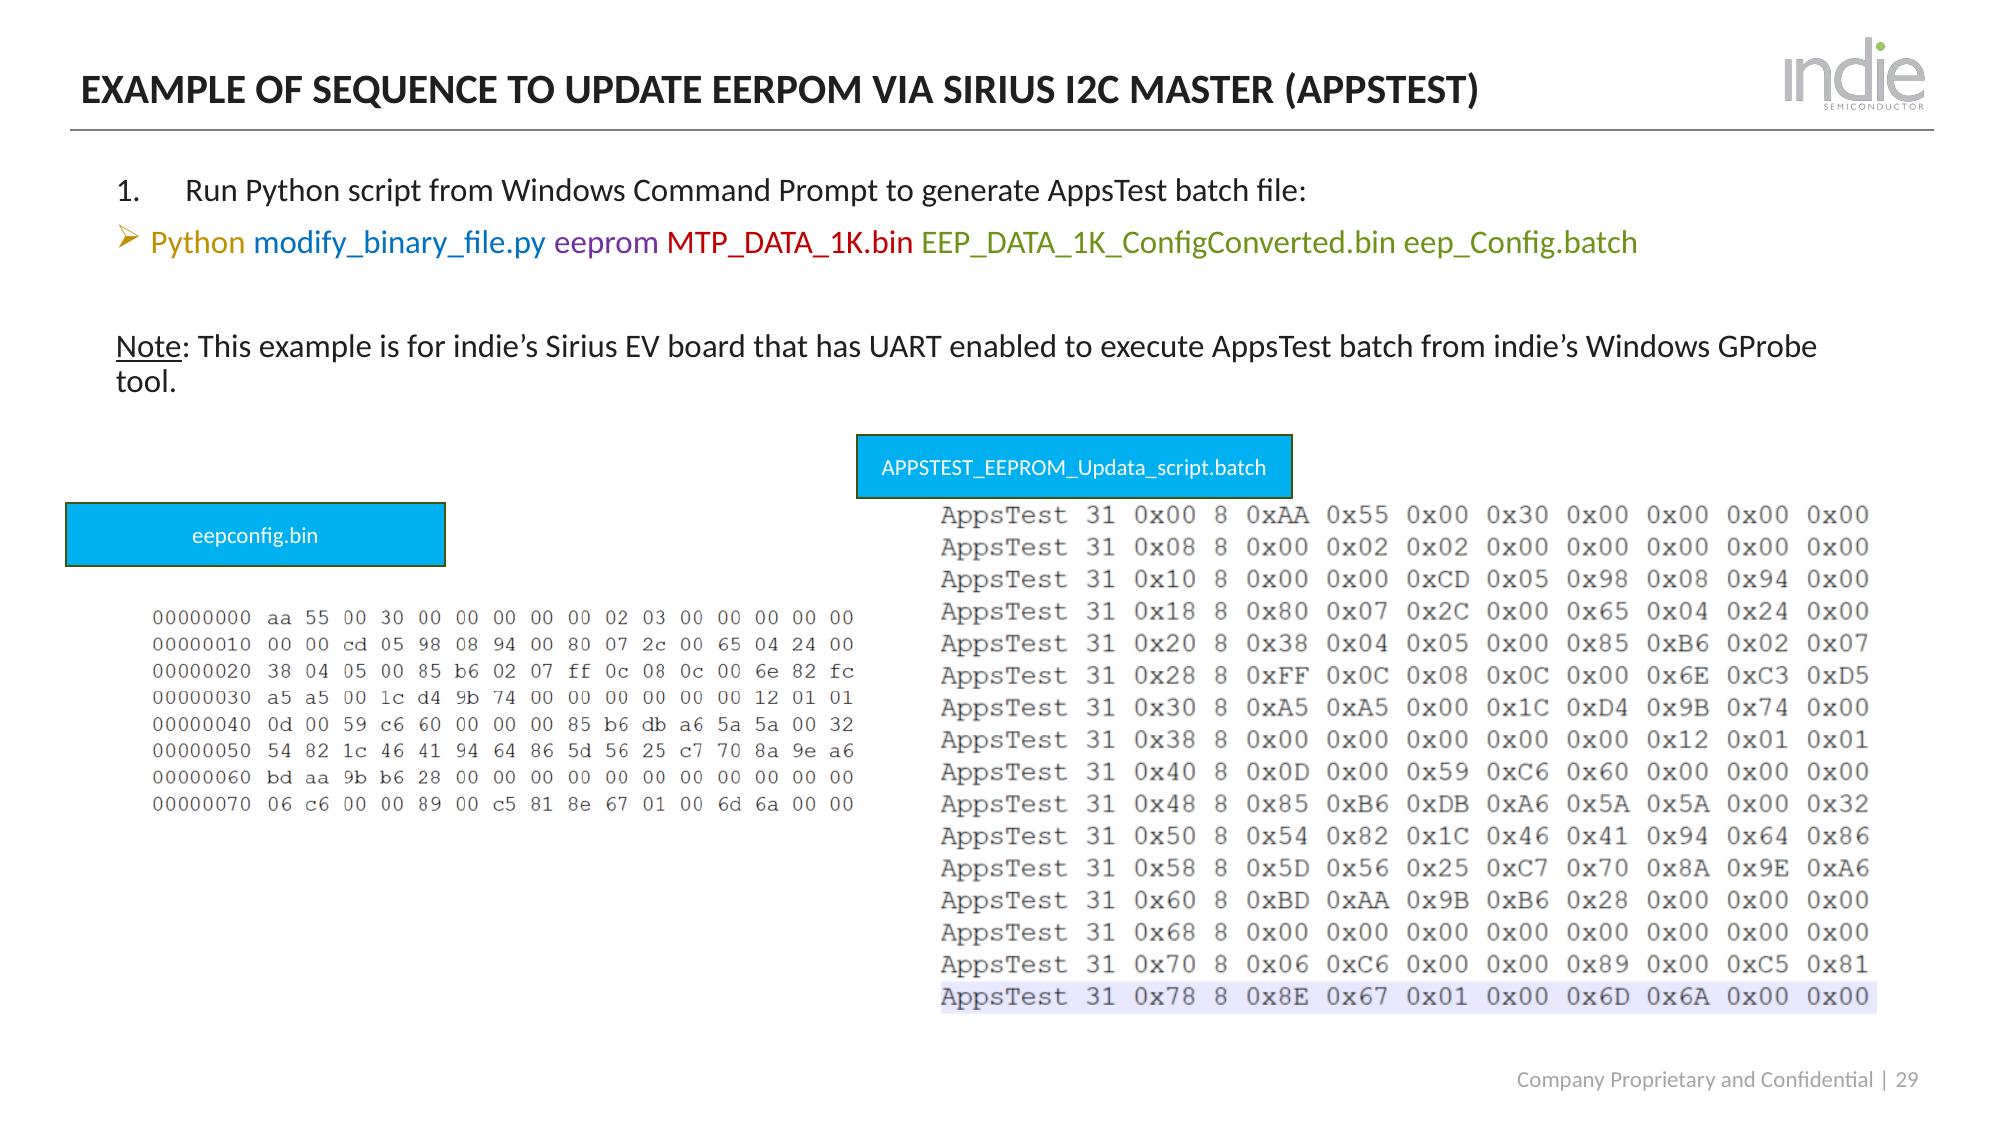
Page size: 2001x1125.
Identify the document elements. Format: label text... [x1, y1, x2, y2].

picture [149, 605, 858, 822]
text_box APPSTEST_EEPROM_Updata_script.batch [856, 434, 1293, 499]
picture [1779, 31, 1929, 115]
text_box eepconfig.bin [65, 502, 446, 567]
picture [941, 502, 1877, 1020]
text_box Run Python script from Windows Command Prompt to generate AppsTest batch file: Python modify_binary_file.py eeprom MTP_DATA_1K.bin EEP_DATA_1K_ConfigConverted.bin eep_Config.batch Note: This example is for indie’s Sirius EV board that has UART enabled to execute AppsTest batch from indie’s Windows GProbe tool. [100, 165, 1842, 410]
title Example of sequence to update EERPOM via SIRIUS i2c master (Appstest) [65, 49, 1728, 131]
